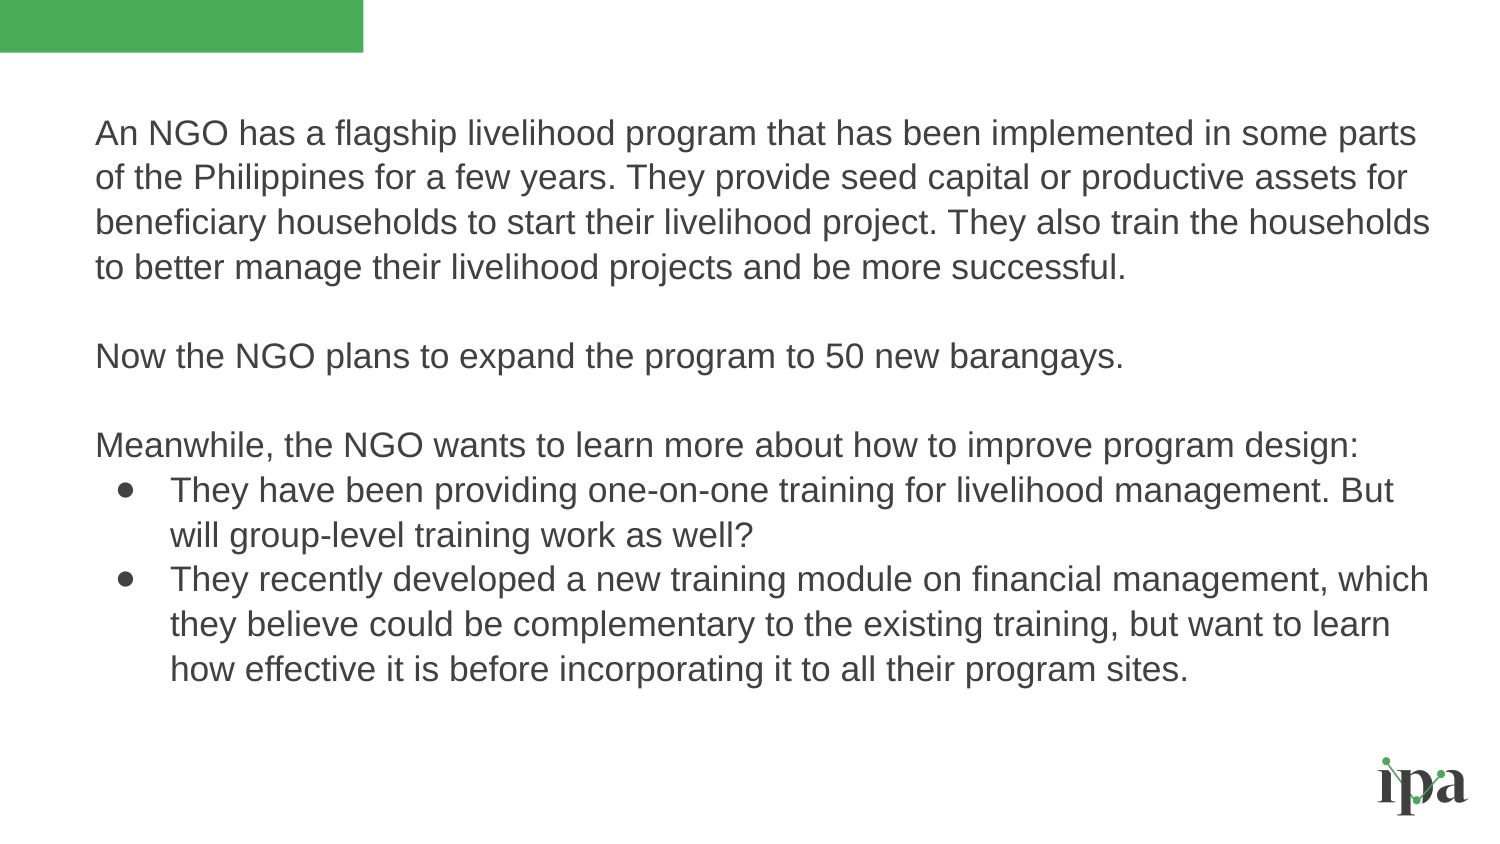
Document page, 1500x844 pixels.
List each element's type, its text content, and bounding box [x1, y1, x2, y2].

list An NGO has a flagship livelihood program that has been implemented in some parts of the Philippines for a few years. They provide seed capital or productive assets for beneficiary households to start their livelihood project. They also train the households to better manage their livelihood projects and be more successful. Now the NGO plans to expand the program to 50 new barangays. Meanwhile, the NGO wants to learn more about how to improve program design: They have been providing one-on-one training for livelihood management. But will group-level training work as well? They recently developed a new training module on financial management, which they believe could be complementary to the existing training, but want to learn how effective it is before incorporating it to all their program sites. [80, 92, 1450, 824]
picture [1450, 752, 1473, 820]
